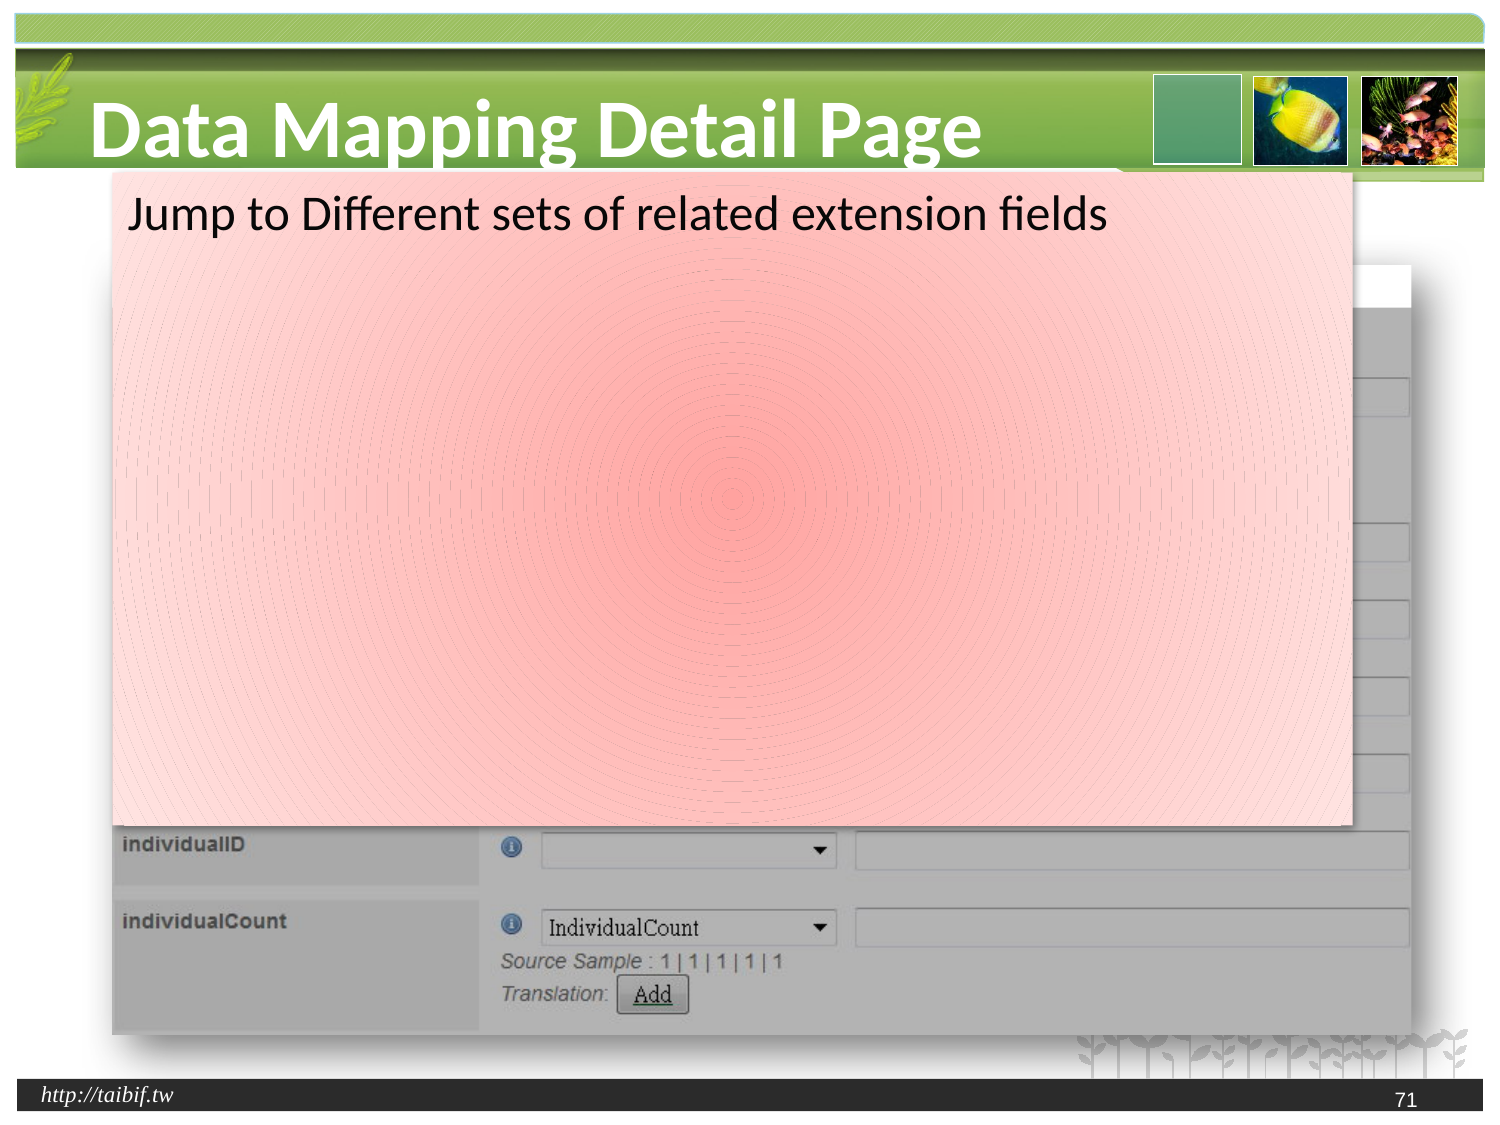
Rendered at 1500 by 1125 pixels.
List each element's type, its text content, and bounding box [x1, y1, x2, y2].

slide_number 71 [1167, 1078, 1433, 1125]
list Jump to Different sets of related extension fields [112, 172, 1353, 263]
picture [111, 264, 1412, 1036]
title Data Mapping Detail Page [75, 66, 1138, 168]
picture [16, 49, 1485, 168]
